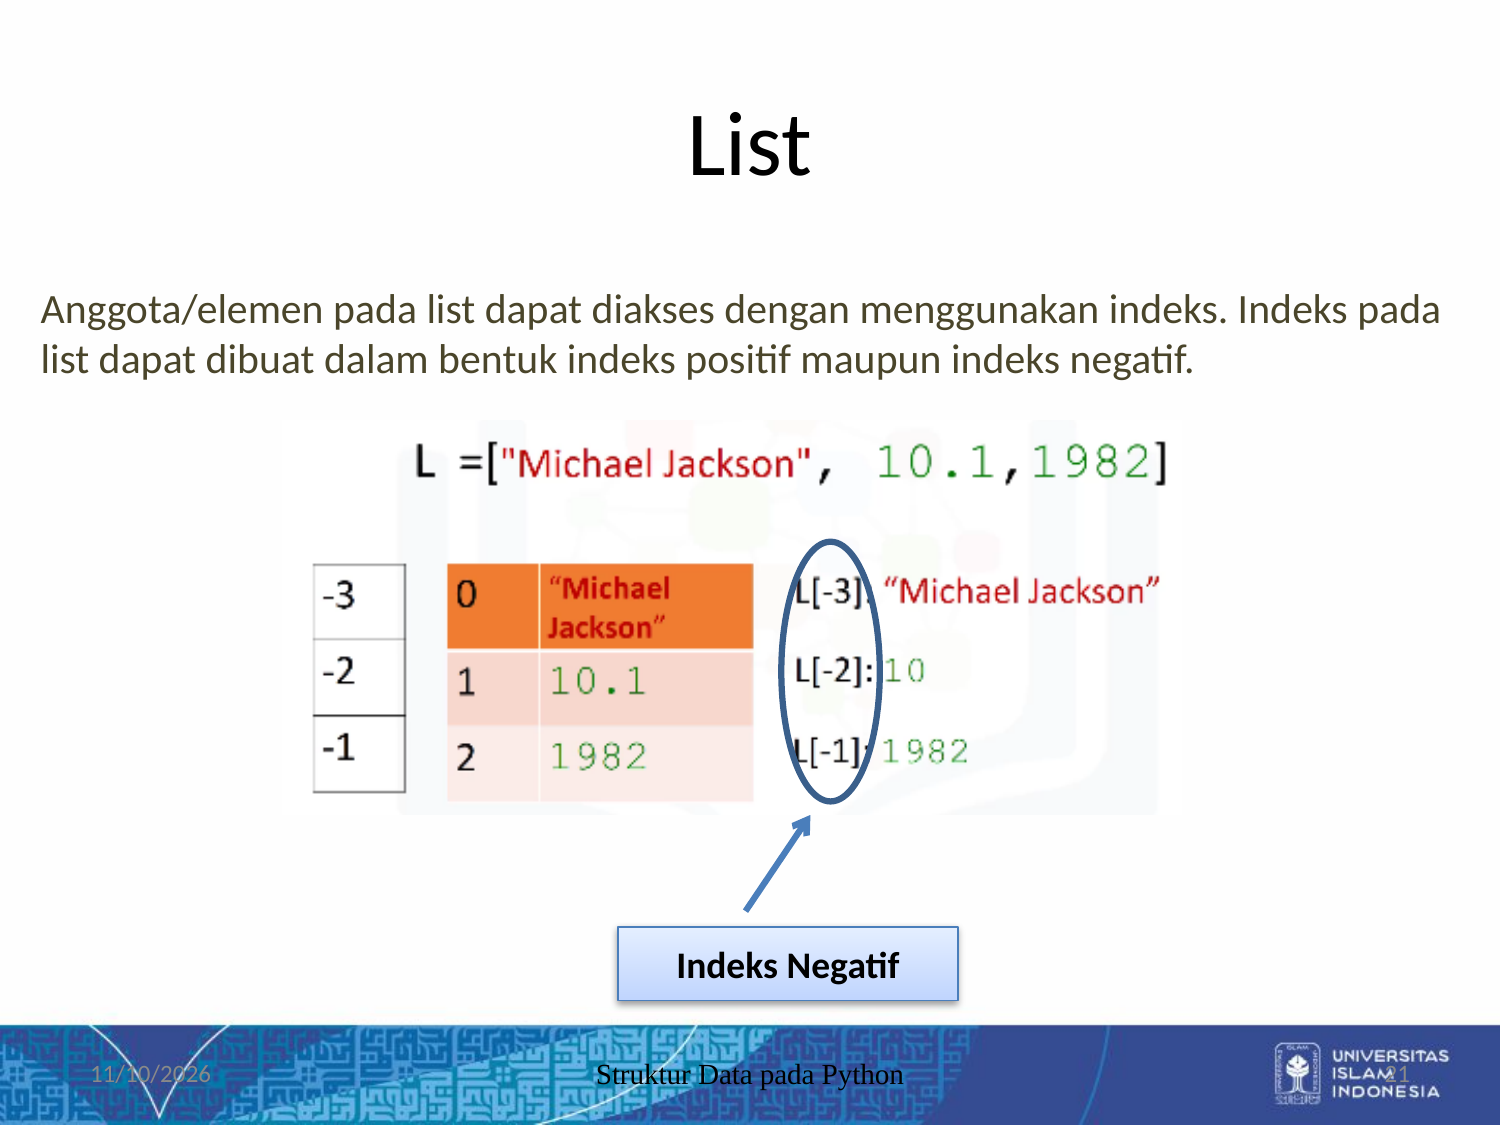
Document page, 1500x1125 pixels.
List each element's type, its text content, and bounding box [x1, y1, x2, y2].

title List [75, 45, 1425, 233]
picture [0, 0, 1500, 1125]
text_box Indeks Negatif [617, 926, 959, 1001]
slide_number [75, 1042, 425, 1103]
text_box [729, 830, 827, 896]
text_box Anggota/elemen pada list dapat diakses dengan menggunakan indeks. Indeks pada list dapat dibuat dalam bentuk indeks positif maupun indeks negatif. [25, 252, 1472, 412]
footer Struktur Data pada Python [512, 1042, 988, 1103]
slide_number 21 [1074, 1042, 1425, 1103]
